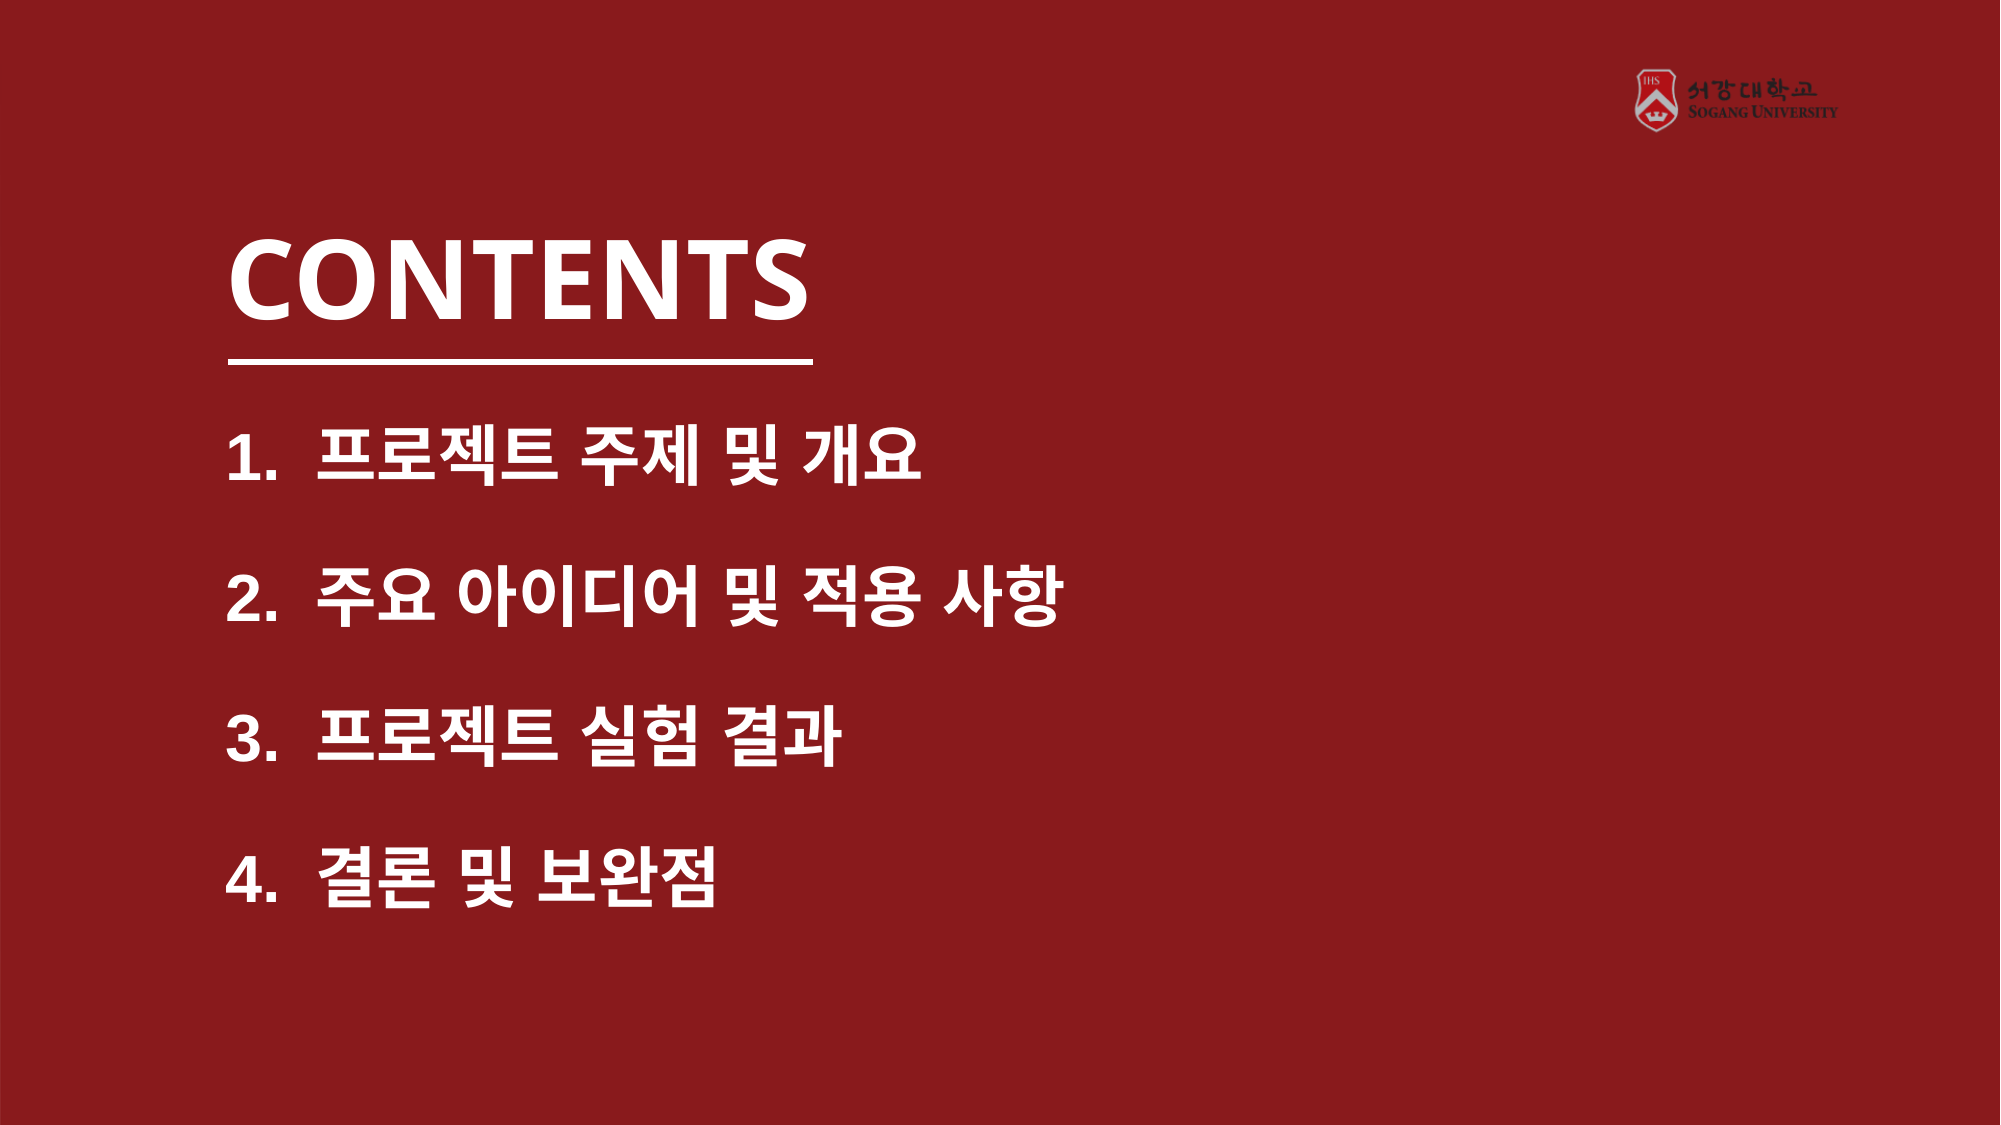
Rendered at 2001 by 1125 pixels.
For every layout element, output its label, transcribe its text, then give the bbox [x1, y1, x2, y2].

text_box 2. 주요 아이디어 및 적용 사항 [210, 547, 1304, 642]
text_box 3. 프로젝트 실험 결과 [210, 687, 1304, 783]
text_box CONTENTS [210, 201, 918, 350]
text_box 4. 결론 및 보완점 [210, 828, 1304, 923]
picture [0, 0, 2000, 1125]
text_box 1. 프로젝트 주제 및 개요 [210, 406, 1304, 502]
